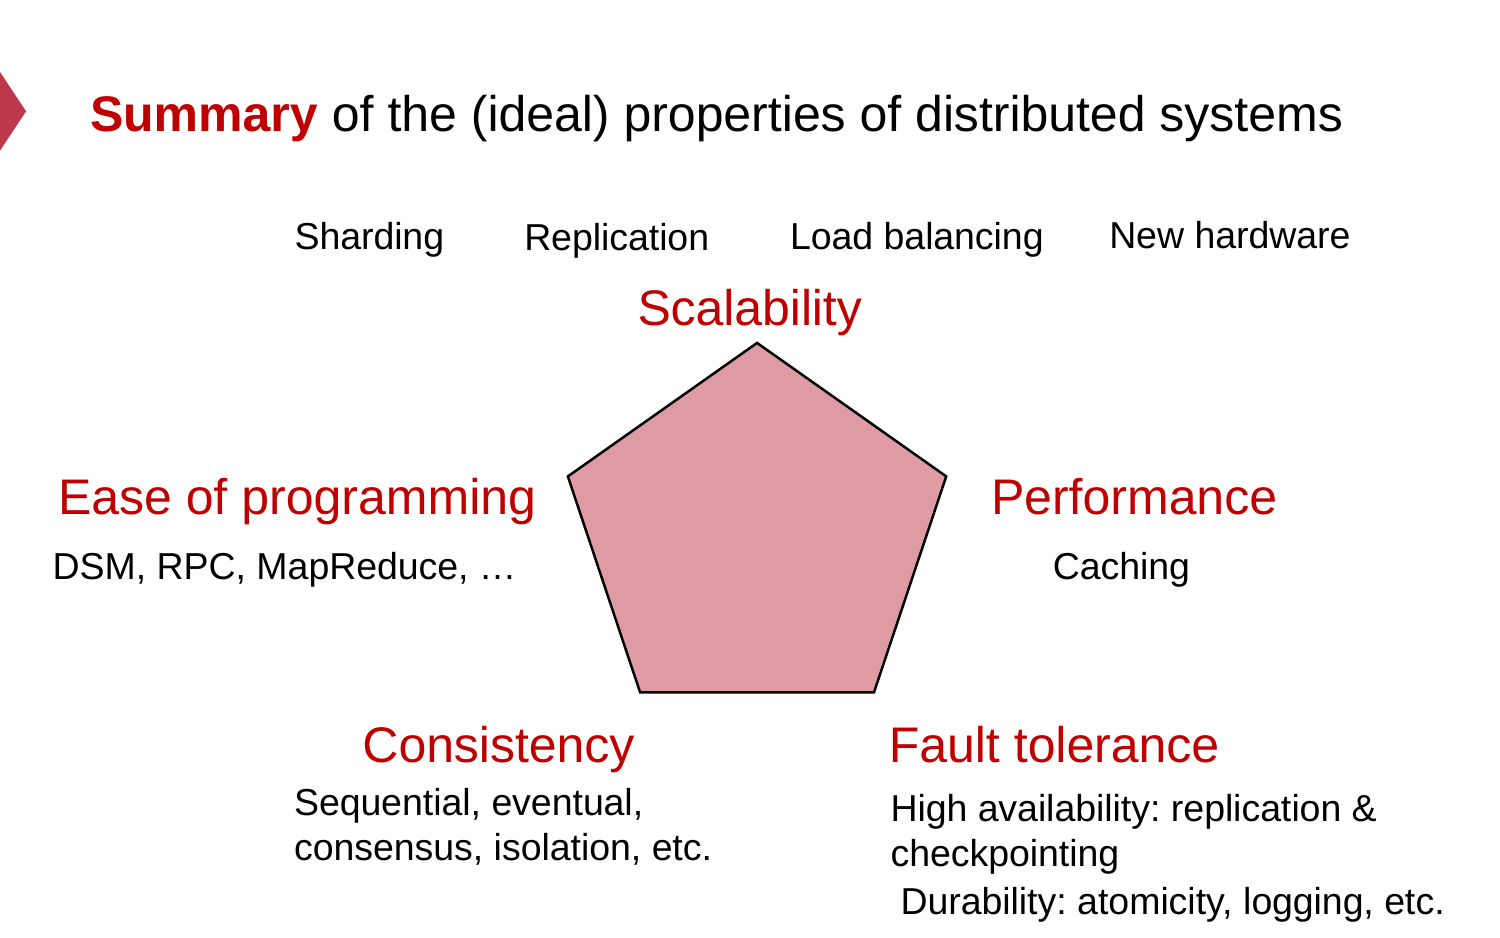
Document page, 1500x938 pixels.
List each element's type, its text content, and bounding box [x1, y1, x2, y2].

text_box Ease of programming [43, 457, 552, 593]
text_box High availability: replication & checkpointing [875, 776, 1447, 882]
text_box Performance [976, 457, 1293, 533]
text_box Caching [1038, 534, 1205, 595]
text_box Sharding [279, 204, 460, 264]
title Summary of the (ideal) properties of distributed systems [75, 37, 1412, 186]
text_box Sequential, eventual, consensus, isolation, etc. [279, 770, 738, 876]
text_box DSM, RPC, MapReduce, … [37, 534, 532, 595]
text_box Consistency [347, 705, 650, 770]
text_box Replication [509, 205, 725, 265]
text_box New hardware [1094, 204, 1366, 264]
text_box Load balancing [775, 204, 1059, 264]
text_box [567, 342, 947, 693]
text_box Fault tolerance [874, 705, 1249, 780]
text_box Durability: atomicity, logging, etc. [885, 869, 1471, 930]
text_box Scalability [622, 268, 877, 343]
